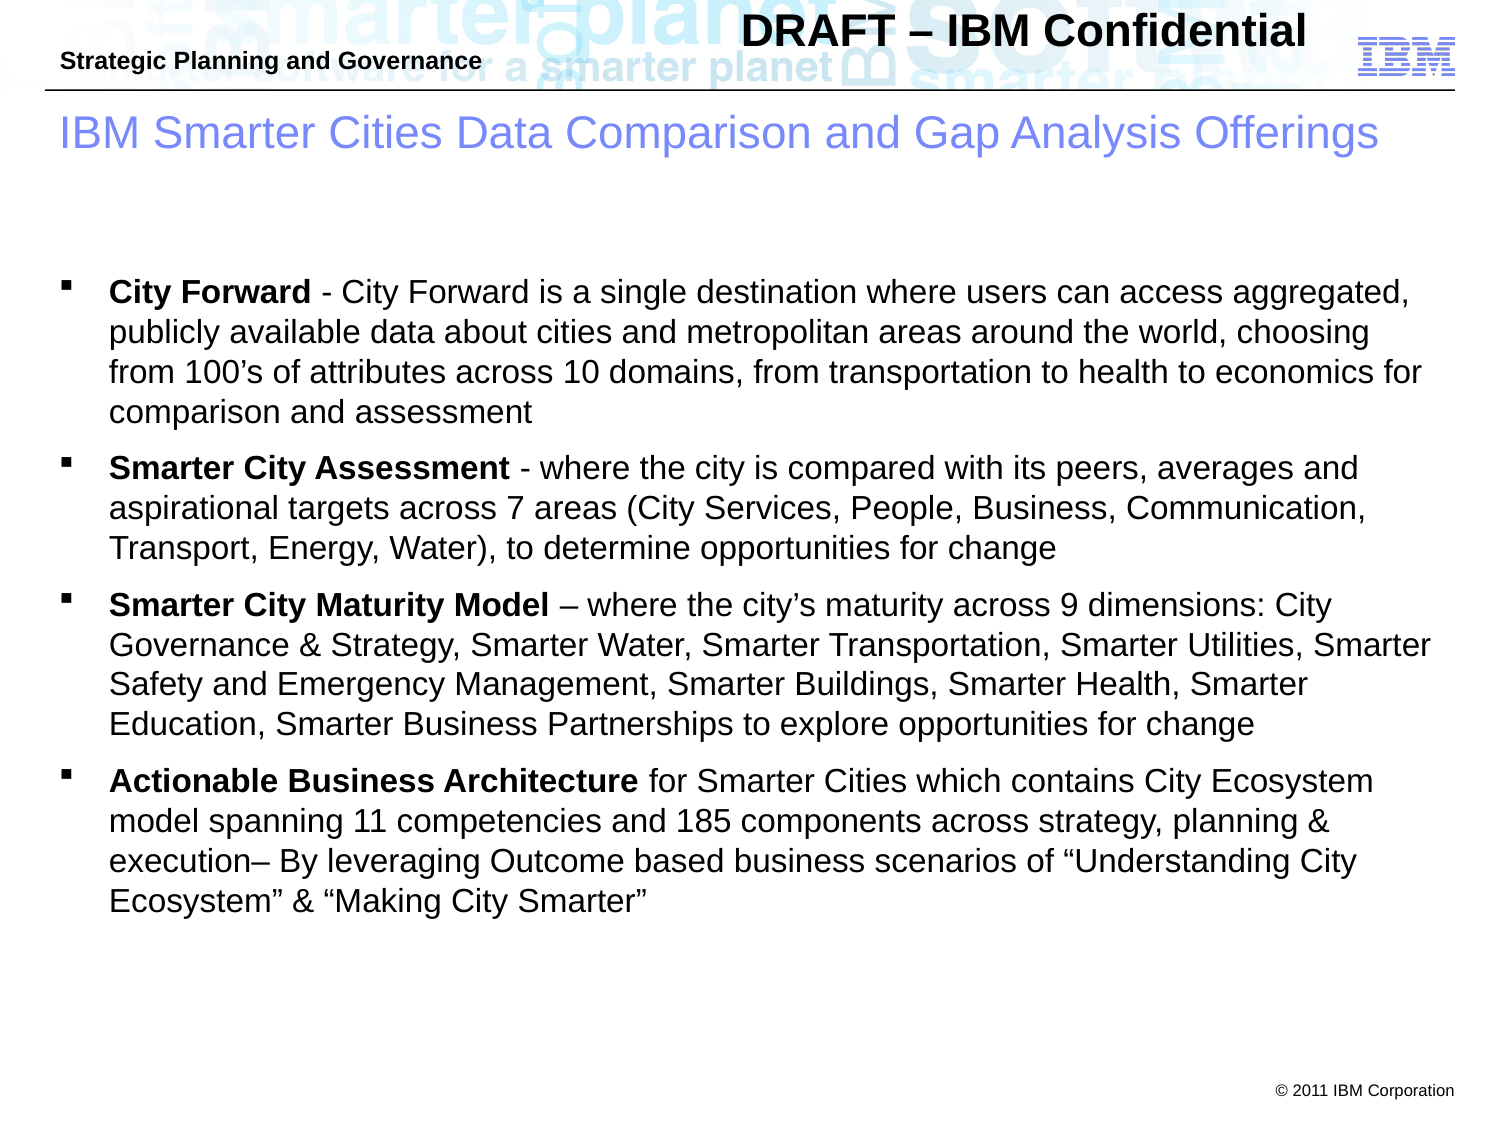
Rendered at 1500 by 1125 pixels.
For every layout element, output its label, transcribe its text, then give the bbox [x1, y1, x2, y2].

picture [0, 0, 1500, 90]
list City Forward - City Forward is a single destination where users can access aggregated, publicly available data about cities and metropolitan areas around the world, choosing from 100’s of attributes across 10 domains, from transportation to health to economics for comparison and assessment Smarter City Assessment - where the city is compared with its peers, averages and aspirational targets across 7 areas (City Services, People, Business, Communication, Transport, Energy, Water), to determine opportunities for change Smarter City Maturity Model – where the city’s maturity across 9 dimensions: City Governance & Strategy, Smarter Water, Smarter Transportation, Smarter Utilities, Smarter Safety and Emergency Management, Smarter Buildings, Smarter Health, Smarter Education, Smarter Business Partnerships to explore opportunities for change Actionable Business Architecture for Smarter Cities which contains City Ecosystem model spanning 11 competencies and 185 components across strategy, planning & execution– By leveraging Outcome based business scenarios of “Understanding City Ecosystem” & “Making City Smarter” [43, 262, 1459, 1005]
title IBM Smarter Cities Data Comparison and Gap Analysis Offerings [43, 101, 1459, 168]
